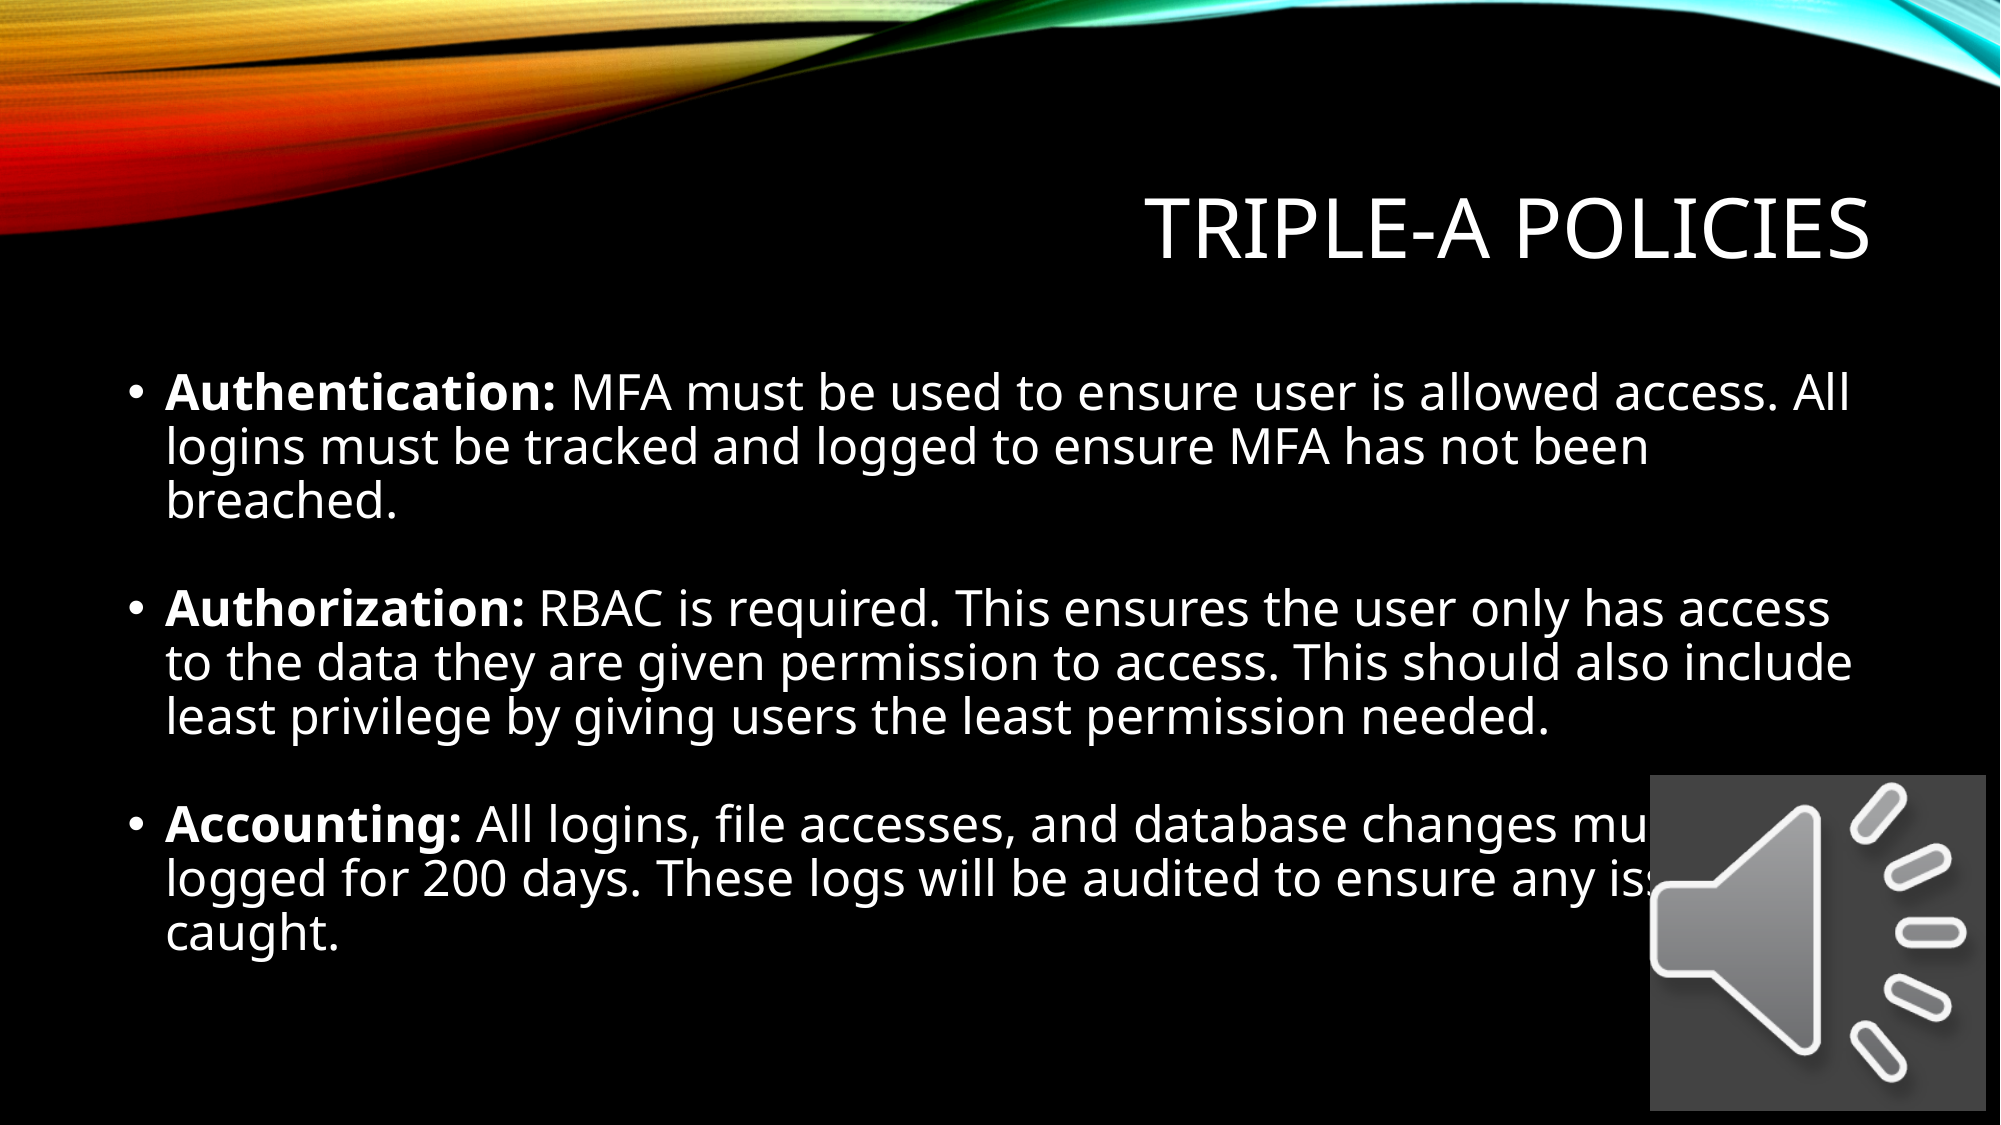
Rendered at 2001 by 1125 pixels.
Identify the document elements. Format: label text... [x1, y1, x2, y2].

picture [1648, 773, 1987, 1112]
list Authentication: MFA must be used to ensure user is allowed access. All logins must be tracked and logged to ensure MFA has not been breached. Authorization: RBAC is required. This ensures the user only has access to the data they are given permission to access. This should also include least privilege by giving users the least permission needed. Accounting: All logins, file accesses, and database changes must be logged for 200 days. These logs will be audited to ensure any issues are caught. [112, 360, 1888, 1021]
picture [0, 0, 2000, 237]
title TRIPLE-A POLICIES [474, 125, 1888, 338]
